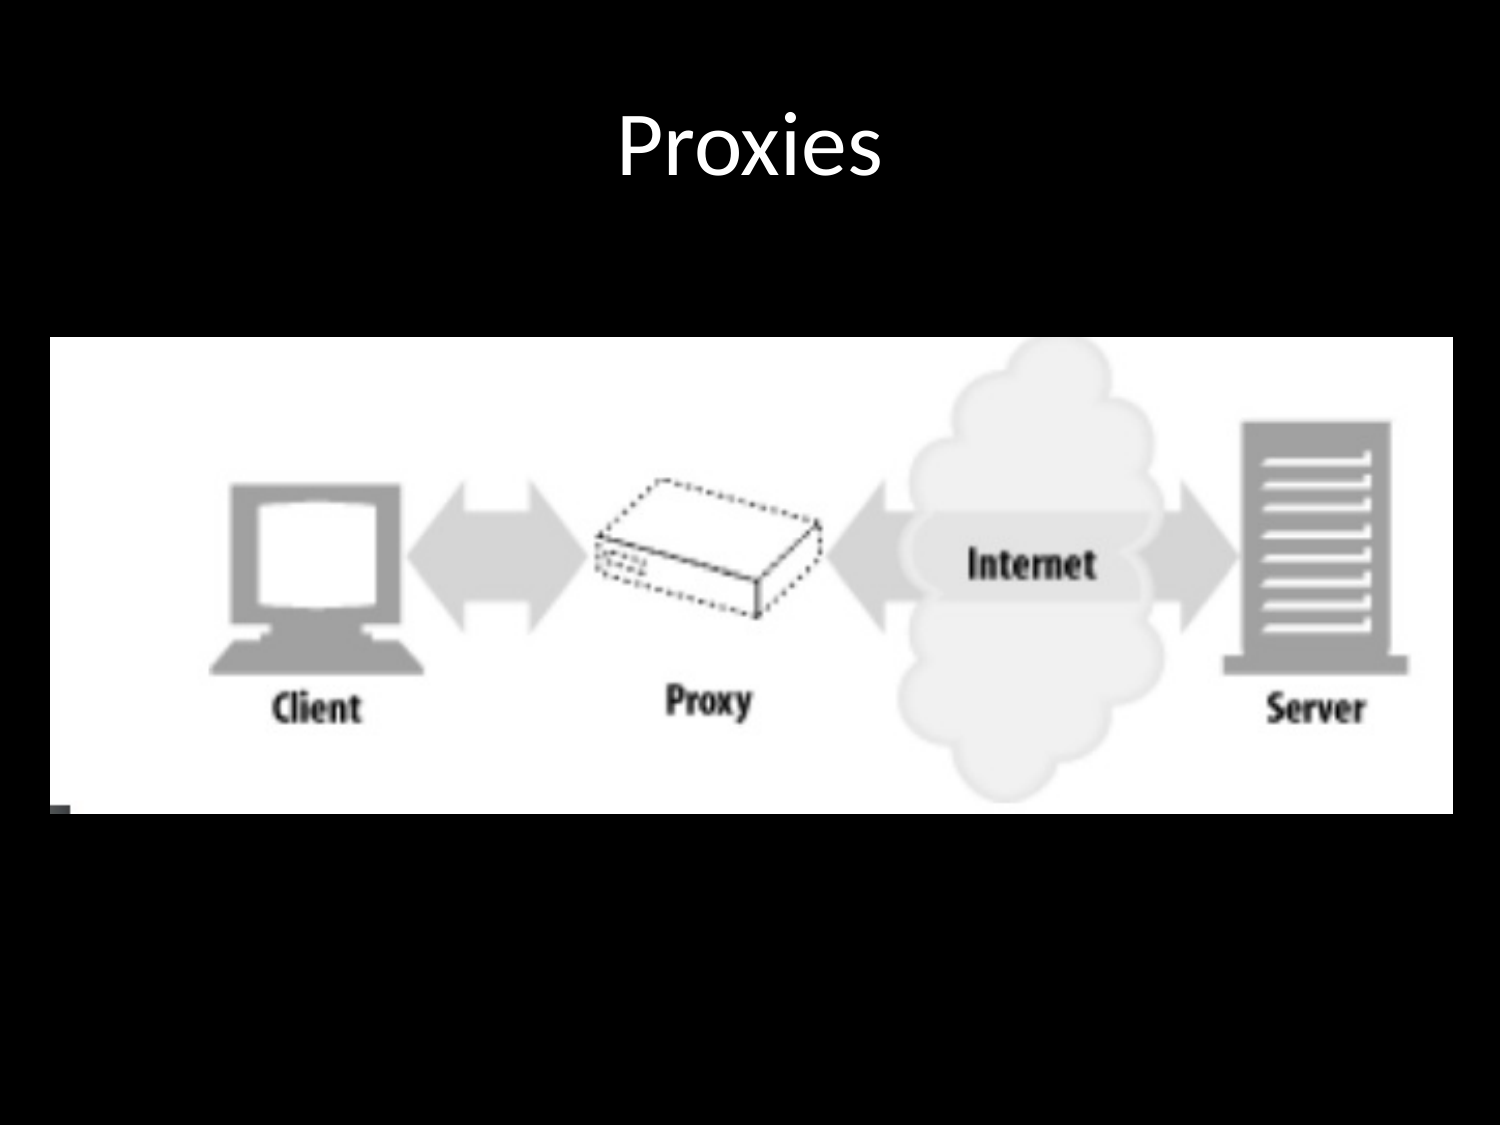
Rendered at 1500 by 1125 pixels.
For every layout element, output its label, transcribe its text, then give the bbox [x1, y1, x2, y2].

title Proxies [75, 45, 1425, 233]
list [49, 337, 1454, 814]
